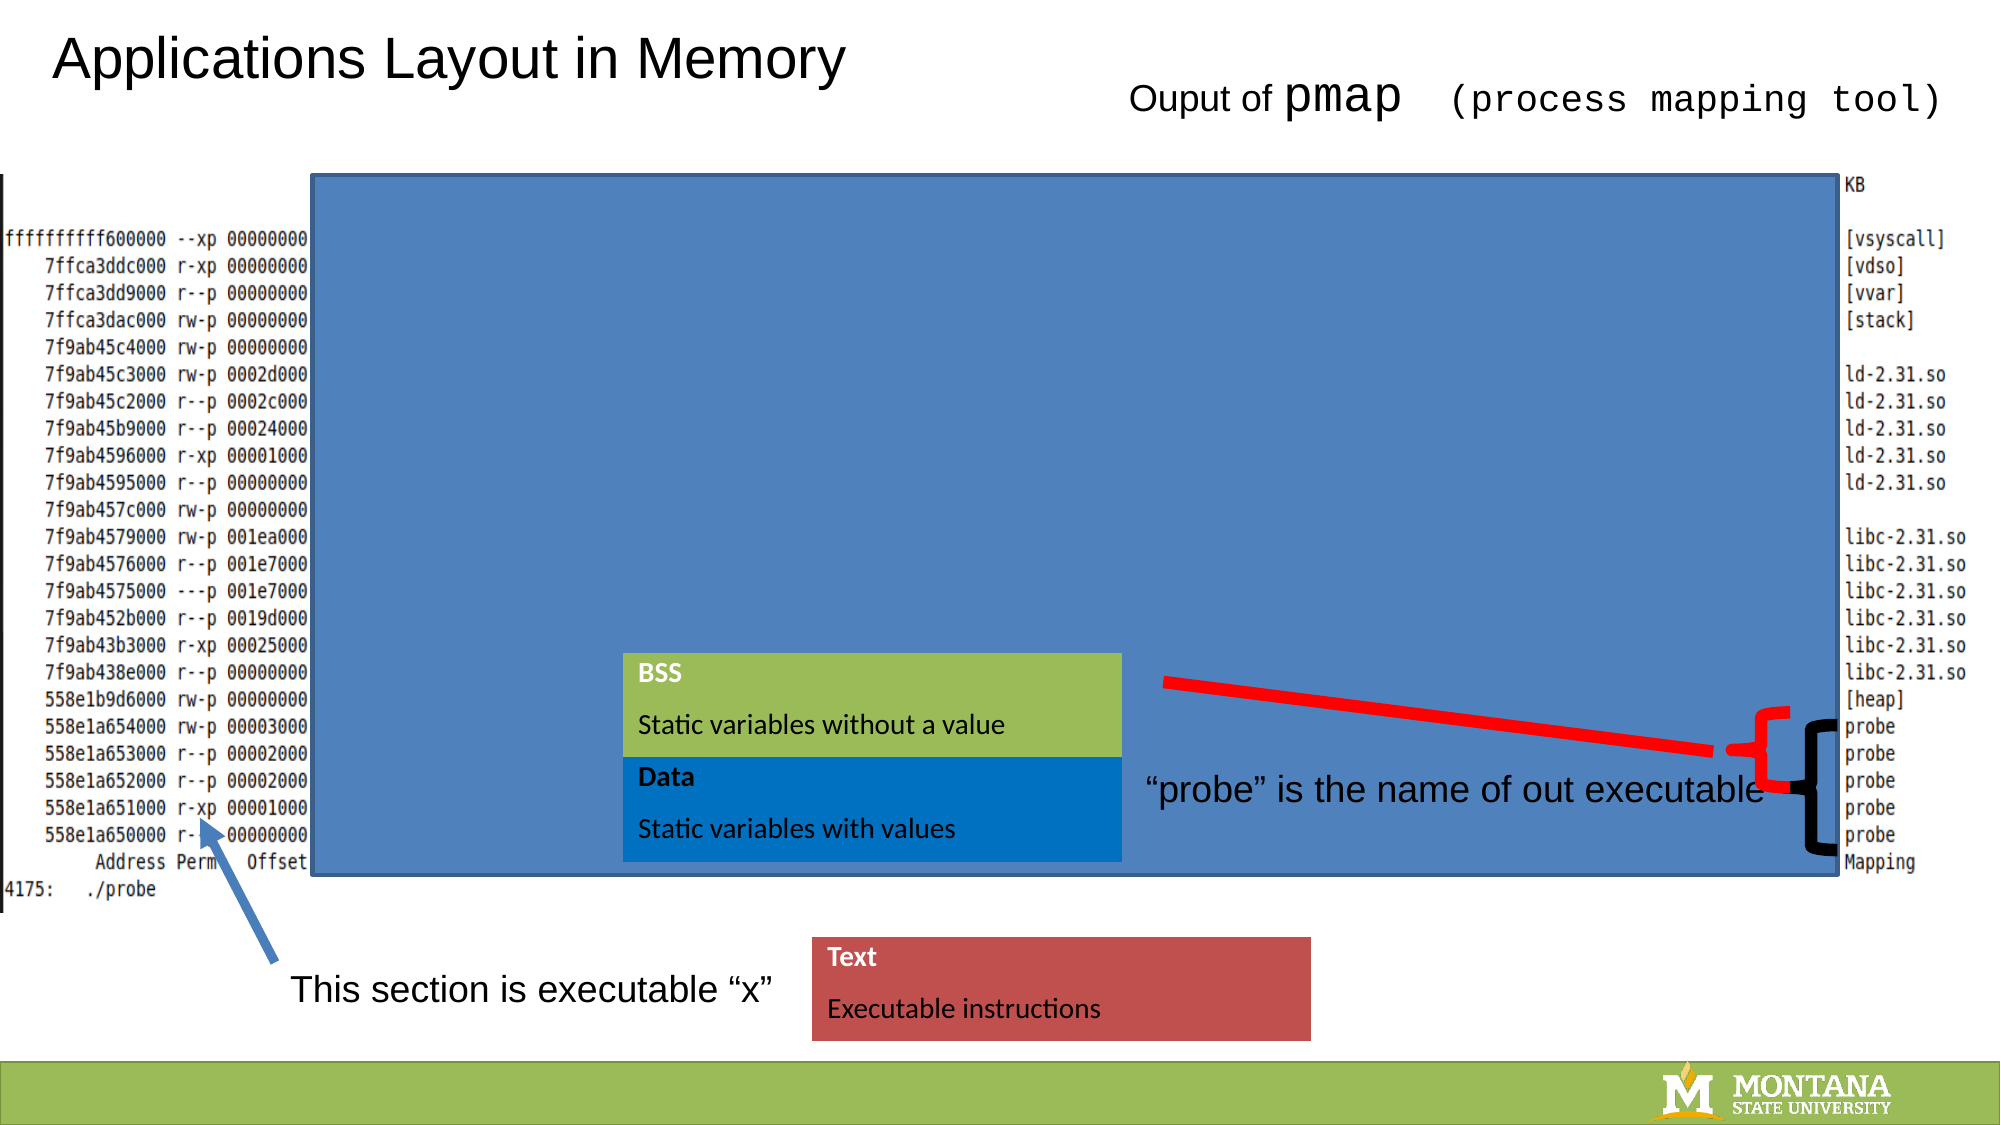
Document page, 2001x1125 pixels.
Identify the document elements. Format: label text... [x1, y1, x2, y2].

text_box Applications Layout in Memory [37, 12, 1000, 98]
text_box Ouput of pmap (process mapping tool) [1114, 53, 1958, 129]
table_header Text [812, 937, 1311, 989]
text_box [1163, 681, 1714, 752]
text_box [1892, 1060, 2000, 1125]
picture [0, 174, 2000, 913]
text_box This section is executable “x” [275, 957, 788, 1018]
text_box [0, 1060, 1647, 1125]
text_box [199, 817, 276, 963]
picture [1649, 1060, 1892, 1122]
table_cell Executable instructions [812, 989, 1311, 1041]
